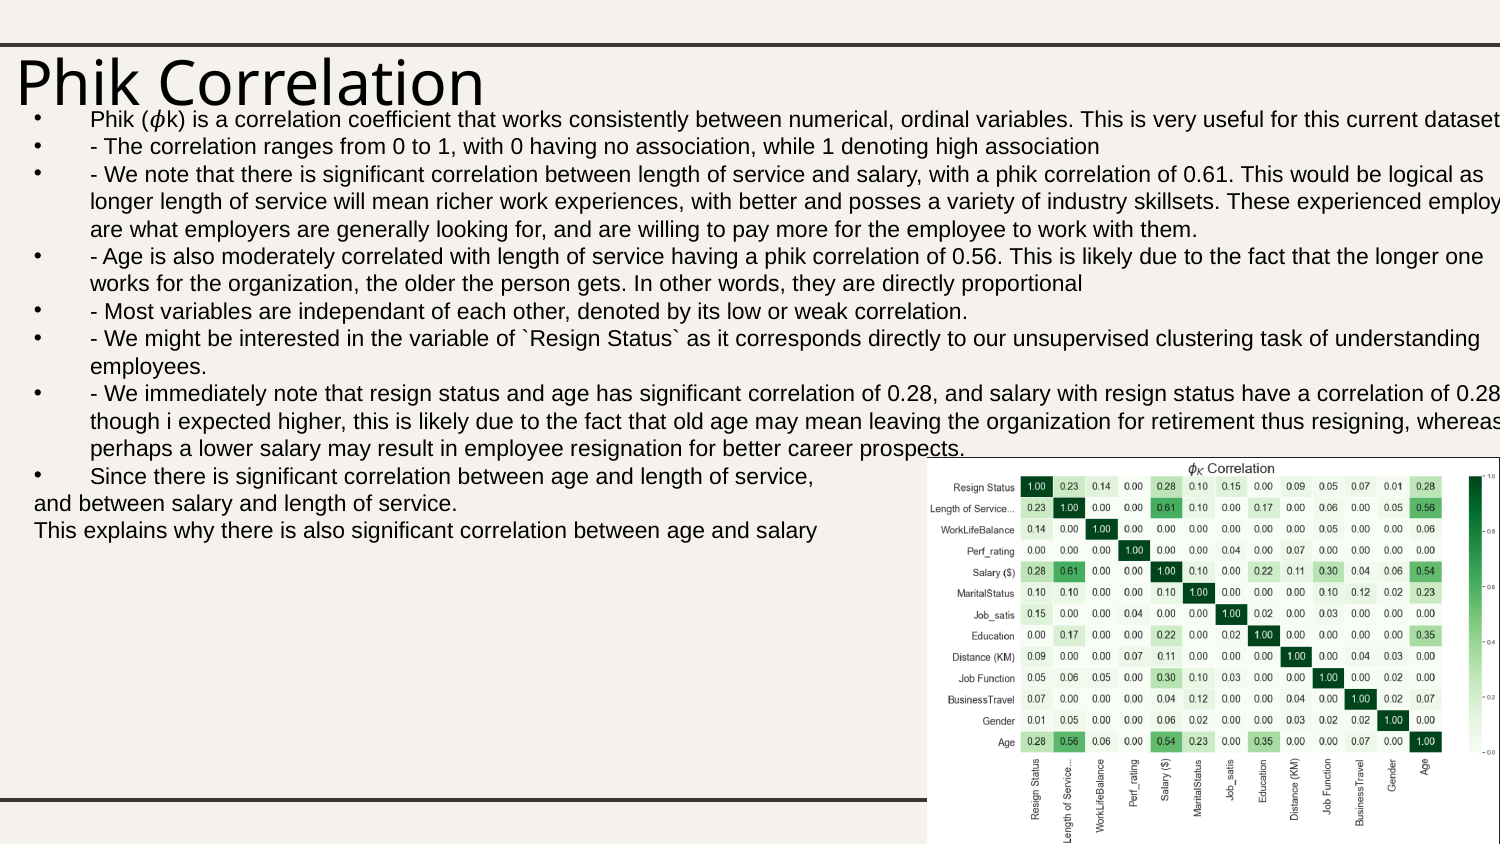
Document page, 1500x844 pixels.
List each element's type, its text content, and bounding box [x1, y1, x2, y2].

subtitle Phik (𝜙k) is a correlation coefficient that works consistently between numerical, ordinal variables. This is very useful for this current dataset. - The correlation ranges from 0 to 1, with 0 having no association, while 1 denoting high association - We note that there is significant correlation between length of service and salary, with a phik correlation of 0.61. This would be logical as longer length of service will mean richer work experiences, with better and posses a variety of industry skillsets. These experienced employees are what employers are generally looking for, and are willing to pay more for the employee to work with them. - Age is also moderately correlated with length of service having a phik correlation of 0.56. This is likely due to the fact that the longer one works for the organization, the older the person gets. In other words, they are directly proportional - Most variables are independant of each other, denoted by its low or weak correlation. - We might be interested in the variable of `Resign Status` as it corresponds directly to our unsupervised clustering task of understanding employees. - We immediately note that resign status and age has significant correlation of 0.28, and salary with resign status have a correlation of 0.28 though i expected higher, this is likely due to the fact that old age may mean leaving the organization for retirement thus resigning, whereas perhaps a lower salary may result in employee resignation for better career prospects. Since there is significant correlation between age and length of service, and between salary and length of service. This explains why there is also significant correlation between age and salary [0, 89, 1500, 555]
picture [927, 456, 1500, 844]
title Phik Correlation [0, 44, 1400, 89]
